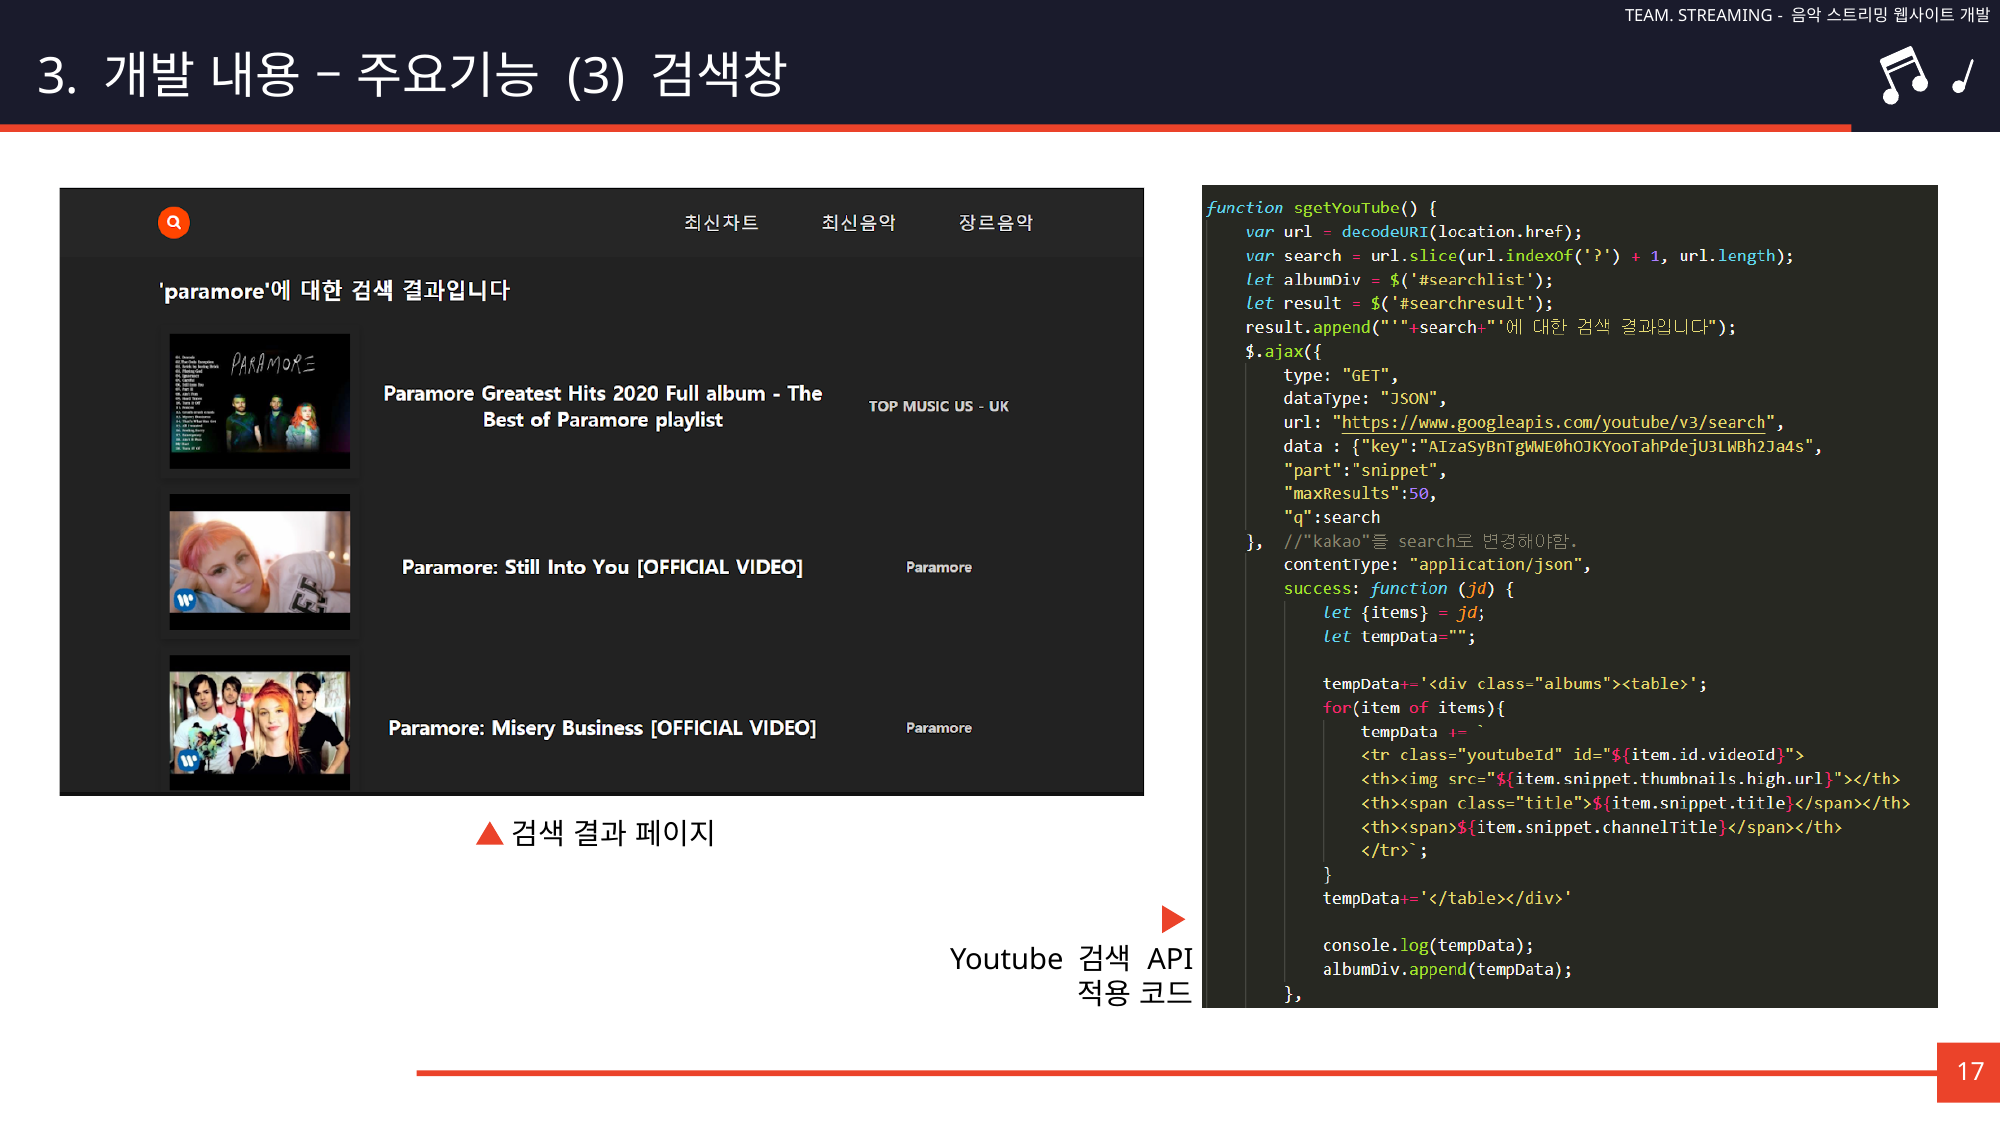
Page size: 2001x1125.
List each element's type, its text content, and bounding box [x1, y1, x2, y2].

text_box [1160, 903, 1188, 933]
text_box 검색 결과 페이지 [496, 808, 732, 858]
text_box Youtube 검색 API 적용 코드 [935, 933, 1209, 1018]
slide_number 17 [1937, 1042, 2000, 1103]
picture [59, 187, 1145, 796]
text_box [474, 819, 496, 846]
picture [1202, 185, 1938, 1008]
text_box 3. 개발 내용 – 주요기능 (3) 검색창 [22, 36, 804, 112]
